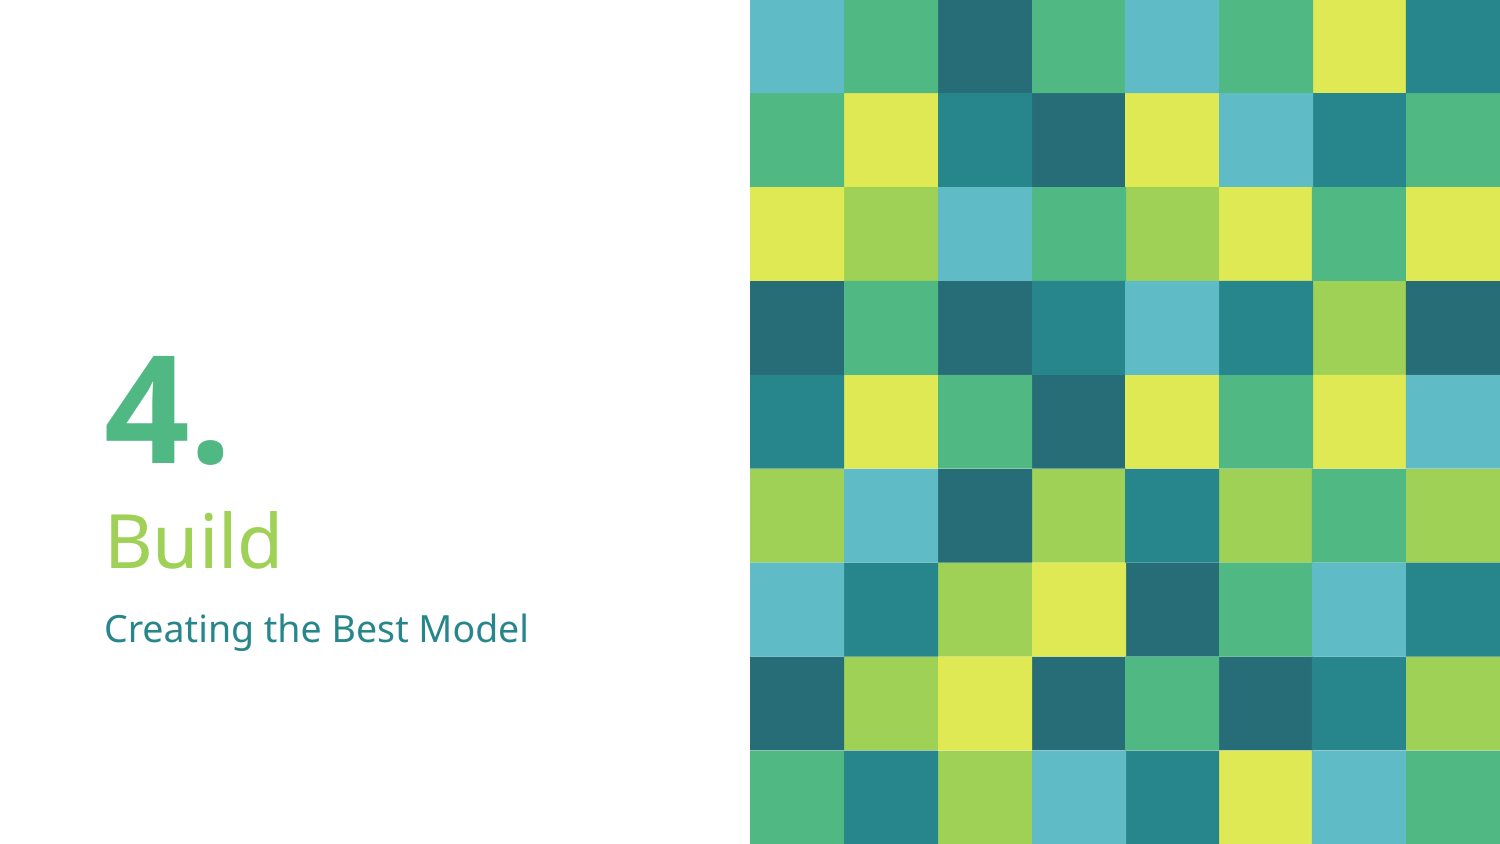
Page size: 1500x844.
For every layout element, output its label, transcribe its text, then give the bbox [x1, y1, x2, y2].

title 4. Build [89, 408, 654, 589]
subtitle Creating the Best Model [89, 589, 654, 719]
